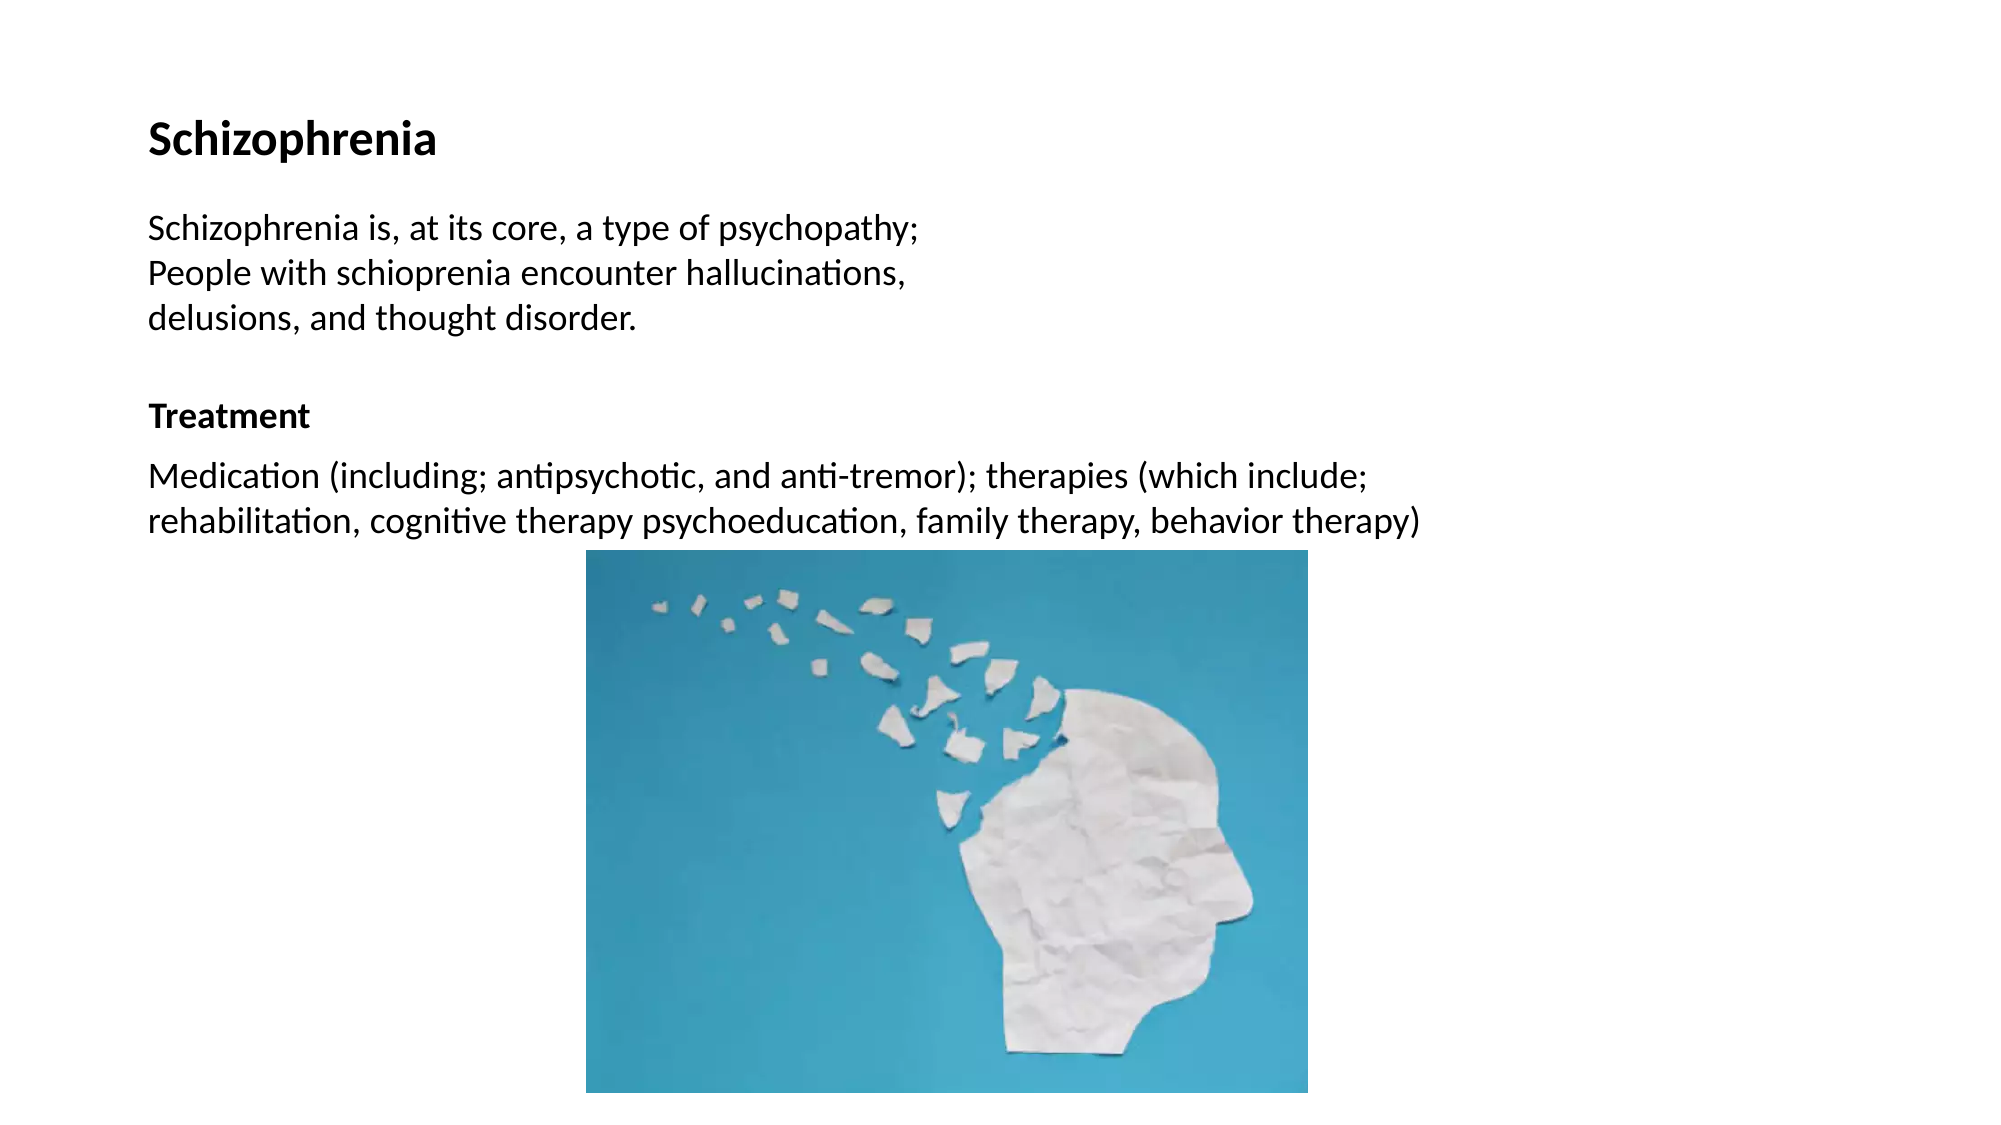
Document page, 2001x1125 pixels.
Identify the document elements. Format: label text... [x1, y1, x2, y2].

text_box Medication (including; antipsychotic, and anti-tremor); therapies (which include; rehabilitation, cognitive therapy psychoeducation, family therapy, behavior therapy) [132, 443, 1480, 549]
text_box Schizophrenia [133, 98, 584, 173]
text_box Treatment [133, 383, 584, 443]
picture [585, 550, 1308, 1093]
text_box Schizophrenia is, at its core, a type of psychopathy; People with schioprenia encounter hallucinations, delusions, and thought disorder. [132, 195, 947, 346]
